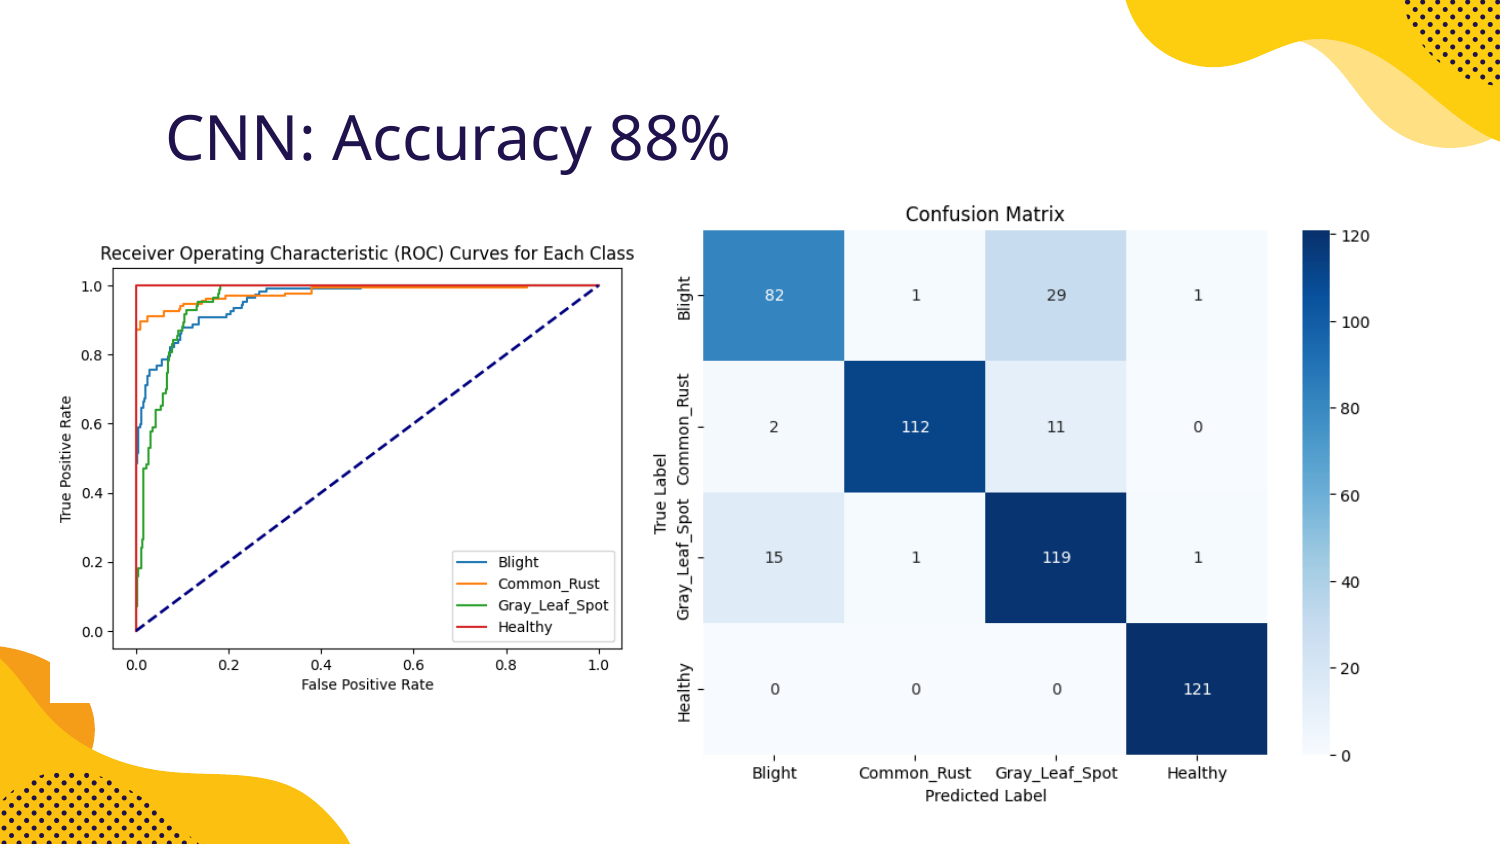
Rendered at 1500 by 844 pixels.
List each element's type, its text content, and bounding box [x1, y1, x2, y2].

picture [1310, 0, 1500, 126]
title CNN: Accuracy 88% [150, 83, 1350, 174]
picture [0, 193, 1381, 844]
